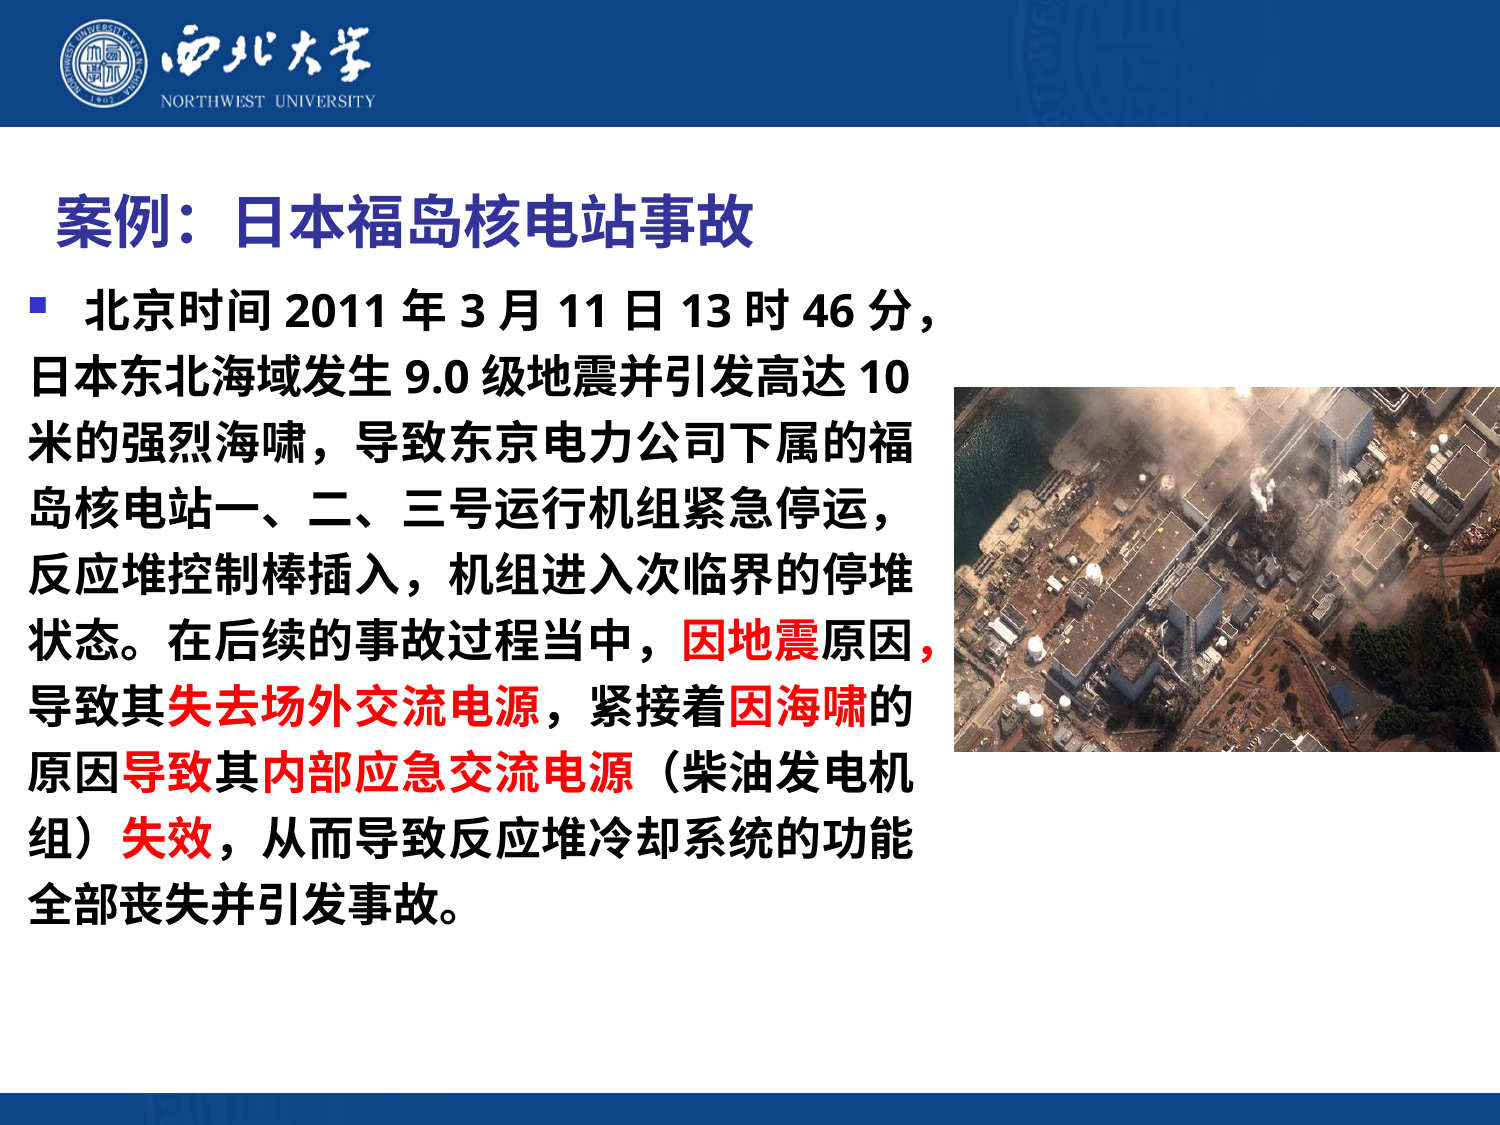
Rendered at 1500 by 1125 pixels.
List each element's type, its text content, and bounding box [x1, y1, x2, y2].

picture [0, 1093, 1500, 1125]
picture [0, 0, 1500, 127]
picture [953, 387, 1500, 753]
title 案例：日本福岛核电站事故 [40, 162, 1319, 263]
list 北京时间2011年3月11日13时46分，日本东北海域发生9.0级地震并引发高达10米的强烈海啸，导致东京电力公司下属的福岛核电站一、二、三号运行机组紧急停运，反应堆控制棒插入，机组进入次临界的停堆状态。在后续的事故过程当中，因地震原因，导致其失去场外交流电源，紧接着因海啸的原因导致其内部应急交流电源（柴油发电机组）失效，从而导致反应堆冷却系统的功能全部丧失并引发事故。 [12, 263, 930, 1013]
